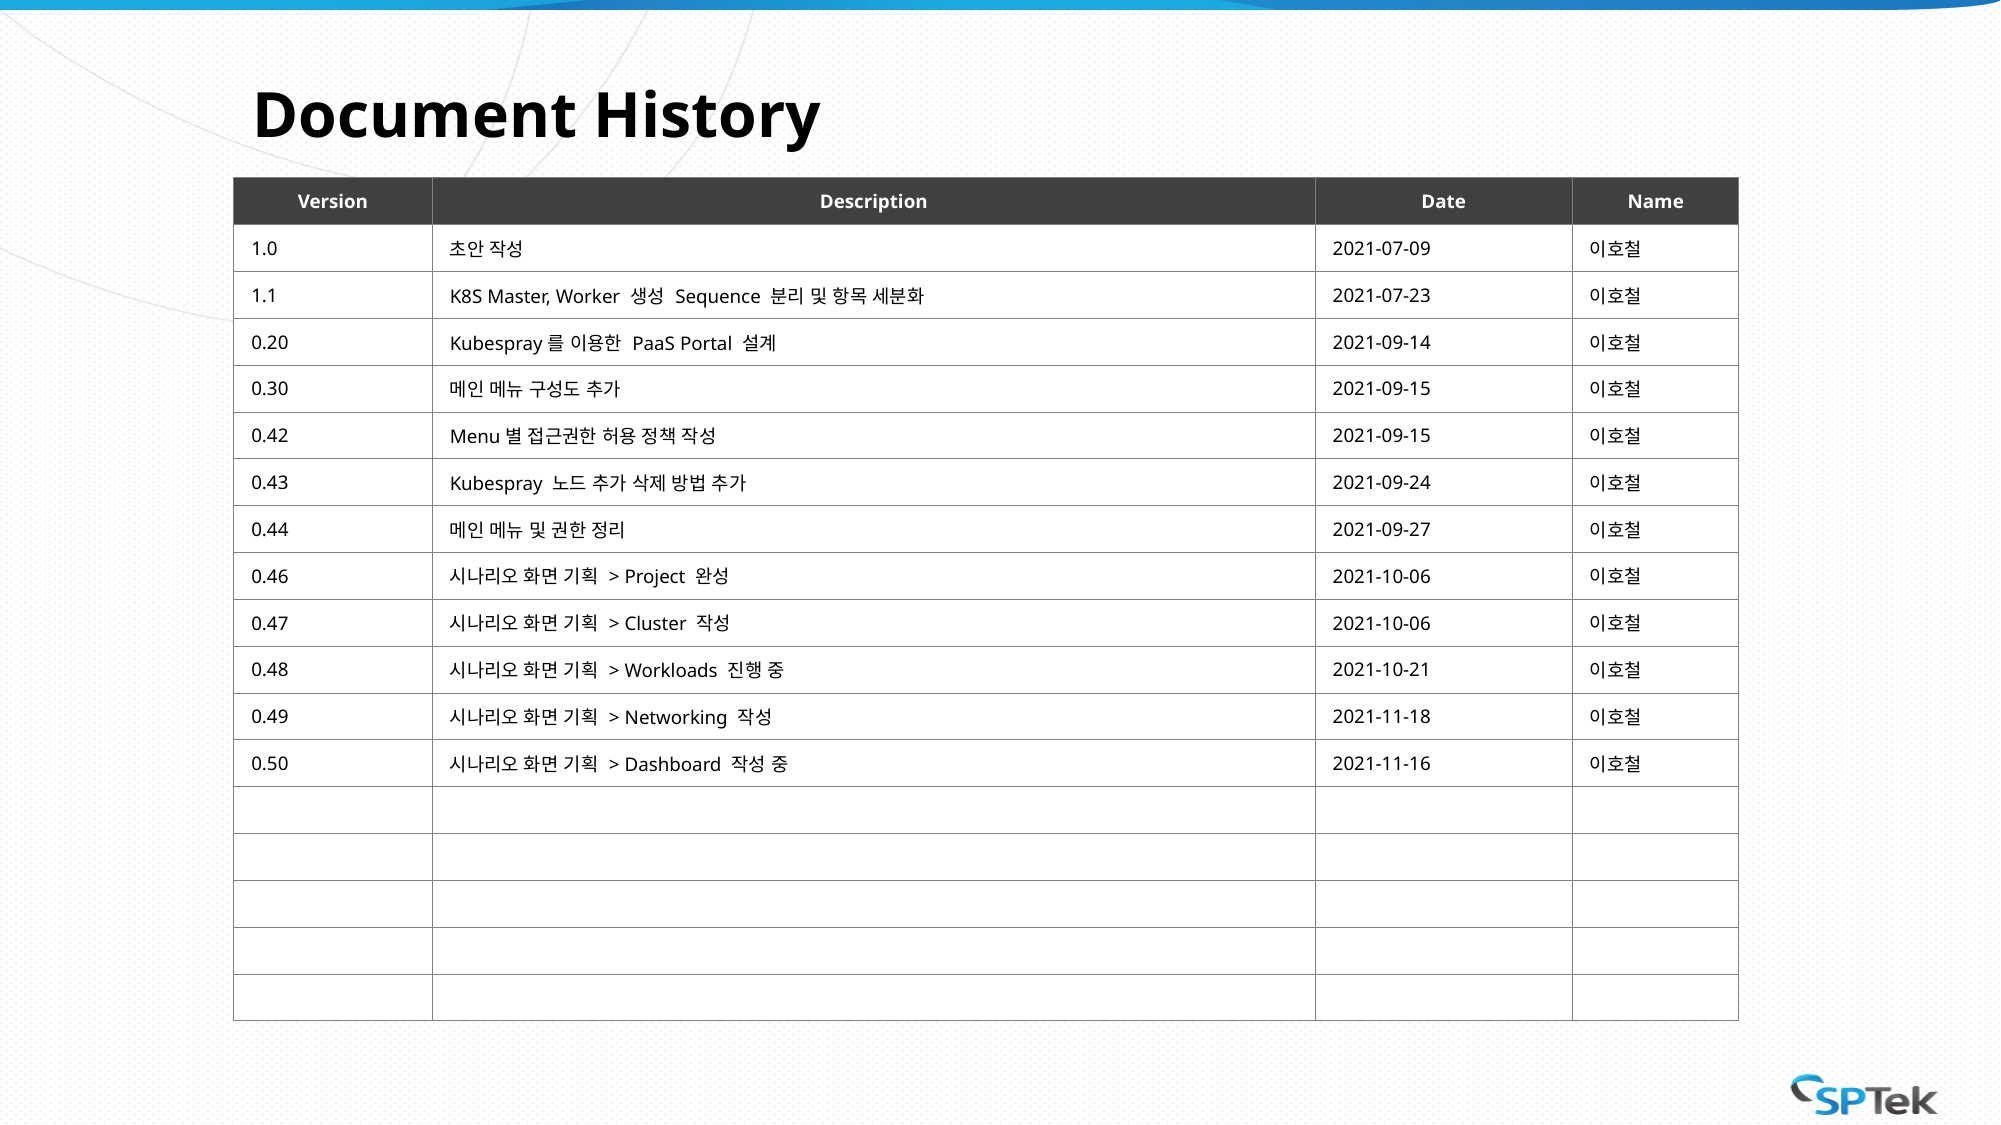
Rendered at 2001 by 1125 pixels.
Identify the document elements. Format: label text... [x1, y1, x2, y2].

table_cell 2021-07-09 [1316, 225, 1572, 271]
table_cell 2021-09-15 [1316, 413, 1572, 458]
title Document History [237, 85, 1710, 150]
table_cell 2021-10-06 [1316, 553, 1572, 599]
table_cell K8S Master, Worker 생성 Sequence 분리 및 항목 세분화 [433, 272, 1315, 318]
table_cell 이호철 [1573, 272, 1738, 318]
table_cell 2021-11-18 [1316, 694, 1572, 739]
table_cell [1316, 881, 1572, 927]
table_cell 0.20 [234, 319, 432, 365]
table_cell 0.47 [234, 600, 432, 646]
table_cell [234, 834, 432, 880]
table_cell [433, 975, 1315, 1020]
table_cell 시나리오 화면 기획 > Project 완성 [433, 553, 1315, 599]
table_cell 1.0 [234, 225, 432, 271]
table_cell 0.48 [234, 647, 432, 693]
table_cell [433, 881, 1315, 927]
table_cell 2021-11-16 [1316, 740, 1572, 786]
table_cell [234, 787, 432, 833]
table_cell [1316, 928, 1572, 974]
table_cell [1573, 881, 1738, 927]
table_cell 0.46 [234, 553, 432, 599]
table_cell Kubespray 노드 추가 삭제 방법 추가 [433, 459, 1315, 505]
table_cell [1316, 787, 1572, 833]
table_cell 0.50 [234, 740, 432, 786]
table_cell Menu별 접근권한 허용 정책 작성 [433, 413, 1315, 458]
table_cell 시나리오 화면 기획 > Cluster 작성 [433, 600, 1315, 646]
table_header Name [1573, 178, 1738, 224]
table_cell 이호철 [1573, 694, 1738, 739]
table_cell 이호철 [1573, 647, 1738, 693]
table_cell 1.1 [234, 272, 432, 318]
table_cell 시나리오 화면 기획 > Dashboard 작성 중 [433, 740, 1315, 786]
table_cell 시나리오 화면 기획 > Workloads 진행 중 [433, 647, 1315, 693]
table_cell [1573, 834, 1738, 880]
table_cell [1573, 928, 1738, 974]
table_cell [1573, 975, 1738, 1020]
table_cell 2021-09-27 [1316, 506, 1572, 552]
table_cell 이호철 [1573, 225, 1738, 271]
table_cell 이호철 [1573, 740, 1738, 786]
table_cell 2021-09-14 [1316, 319, 1572, 365]
table_cell 0.49 [234, 694, 432, 739]
table_cell 이호철 [1573, 413, 1738, 458]
table_cell [433, 834, 1315, 880]
table_cell 초안 작성 [433, 225, 1315, 271]
table_cell 이호철 [1573, 459, 1738, 505]
table_cell 0.42 [234, 413, 432, 458]
table_cell 이호철 [1573, 600, 1738, 646]
picture [0, 0, 2000, 1125]
table_cell 2021-07-23 [1316, 272, 1572, 318]
table_header Date [1316, 178, 1572, 224]
table_cell [1573, 787, 1738, 833]
table_cell 2021-10-06 [1316, 600, 1572, 646]
table_cell 메인 메뉴 및 권한 정리 [433, 506, 1315, 552]
table_cell 시나리오 화면 기획 > Networking 작성 [433, 694, 1315, 739]
table_cell 이호철 [1573, 553, 1738, 599]
table_cell [1316, 834, 1572, 880]
table_cell [234, 975, 432, 1020]
table_cell 이호철 [1573, 366, 1738, 412]
table_header Description [433, 178, 1315, 224]
table_cell 2021-09-24 [1316, 459, 1572, 505]
table_cell 이호철 [1573, 506, 1738, 552]
table_cell [234, 928, 432, 974]
table_cell 0.43 [234, 459, 432, 505]
table_cell 이호철 [1573, 319, 1738, 365]
table_cell [234, 881, 432, 927]
table_cell Kubespray를 이용한 PaaS Portal 설계 [433, 319, 1315, 365]
table_cell 2021-09-15 [1316, 366, 1572, 412]
table_cell [433, 787, 1315, 833]
table_cell [1316, 975, 1572, 1020]
table_cell 0.44 [234, 506, 432, 552]
table_cell 메인 메뉴 구성도 추가 [433, 366, 1315, 412]
table_cell 2021-10-21 [1316, 647, 1572, 693]
table_cell 0.30 [234, 366, 432, 412]
table_header Version [234, 178, 432, 224]
table_cell [433, 928, 1315, 974]
